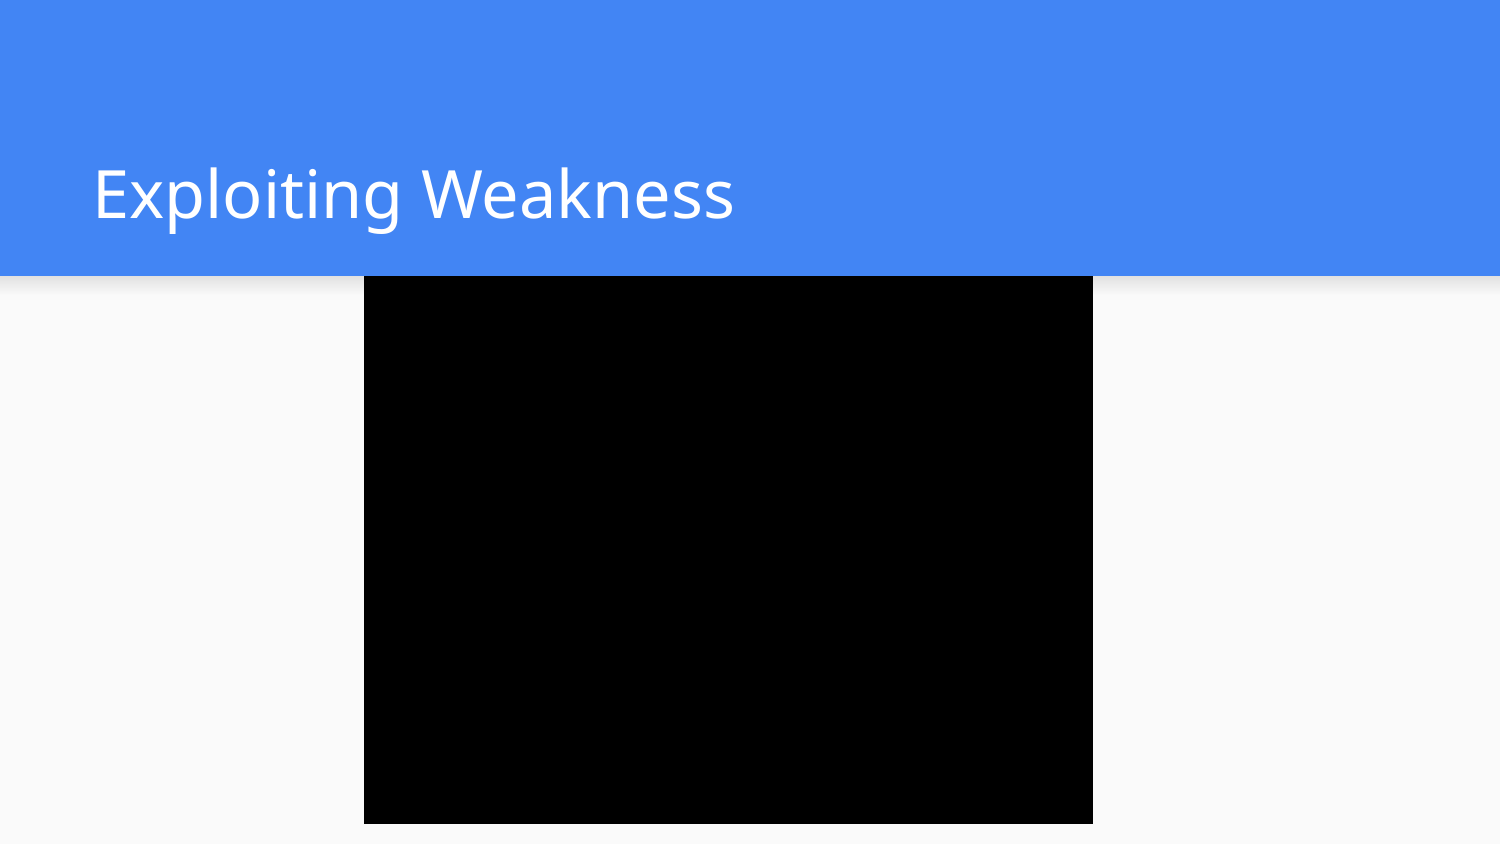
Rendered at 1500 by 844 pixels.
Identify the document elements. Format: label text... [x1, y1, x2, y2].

picture [363, 276, 1094, 824]
title Exploiting Weakness [77, 121, 1427, 248]
